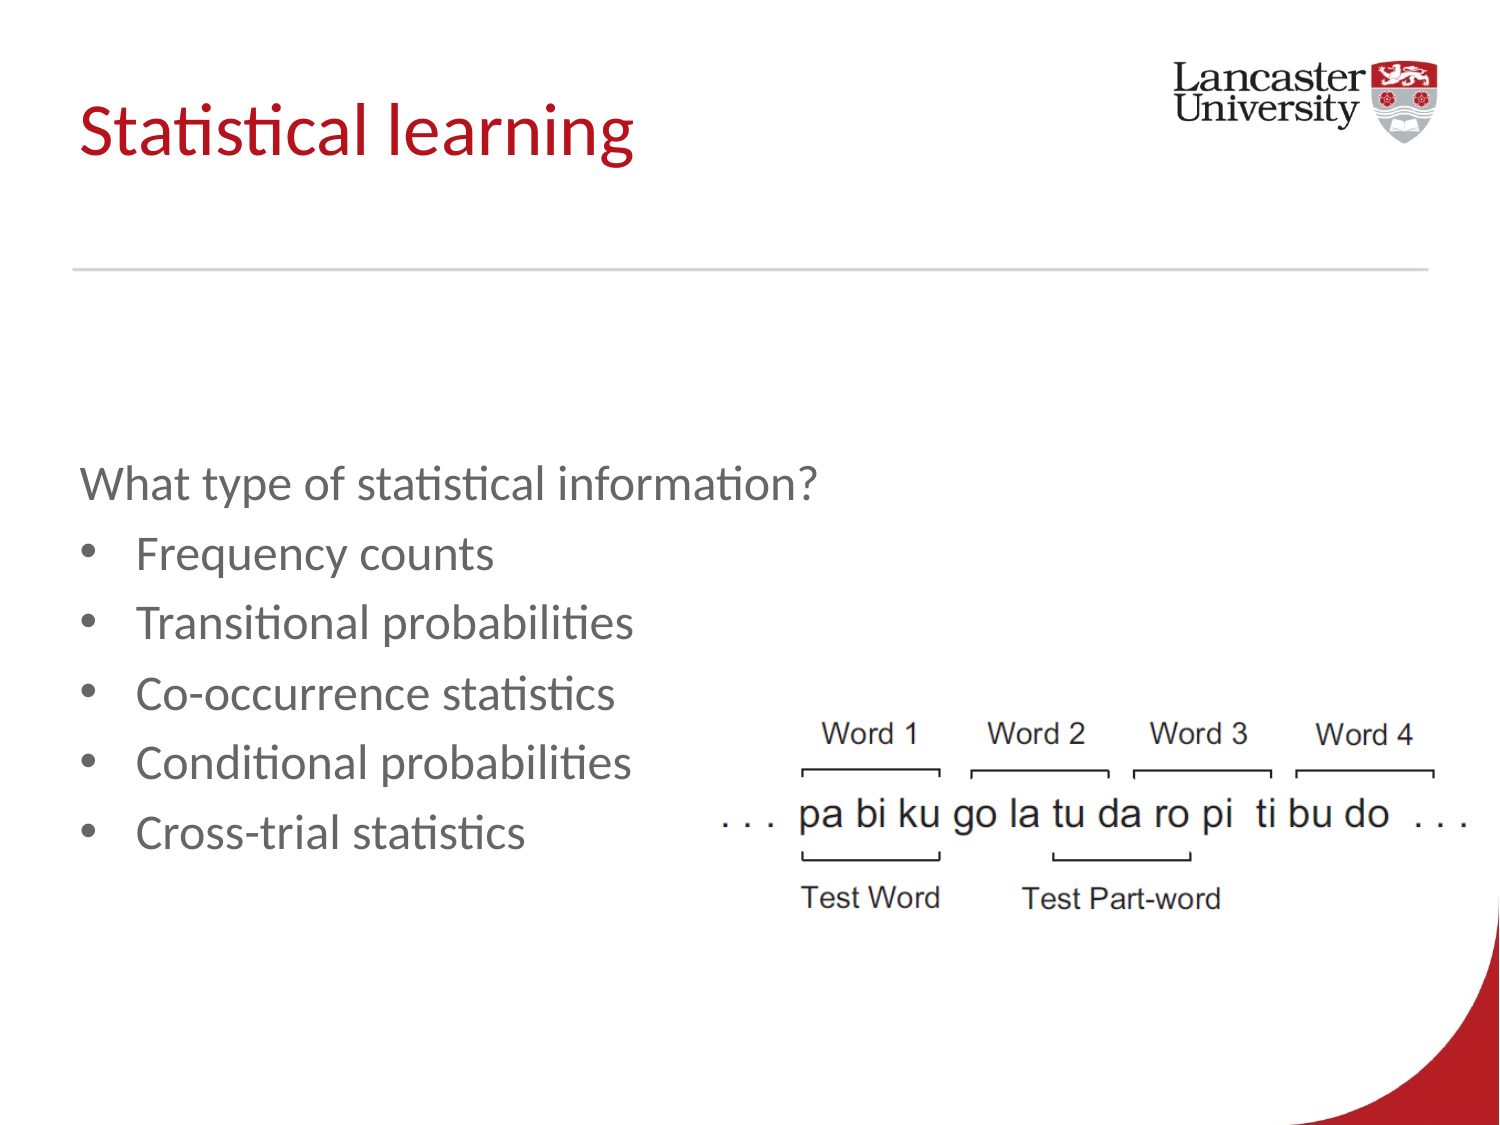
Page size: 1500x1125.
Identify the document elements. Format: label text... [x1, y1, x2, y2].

list What type of statistical information? Frequency counts Transitional probabilities Co-occurrence statistics Conditional probabilities Cross-trial statistics [64, 302, 1447, 1083]
title Statistical learning [64, 90, 1176, 279]
picture [0, 0, 1499, 1125]
